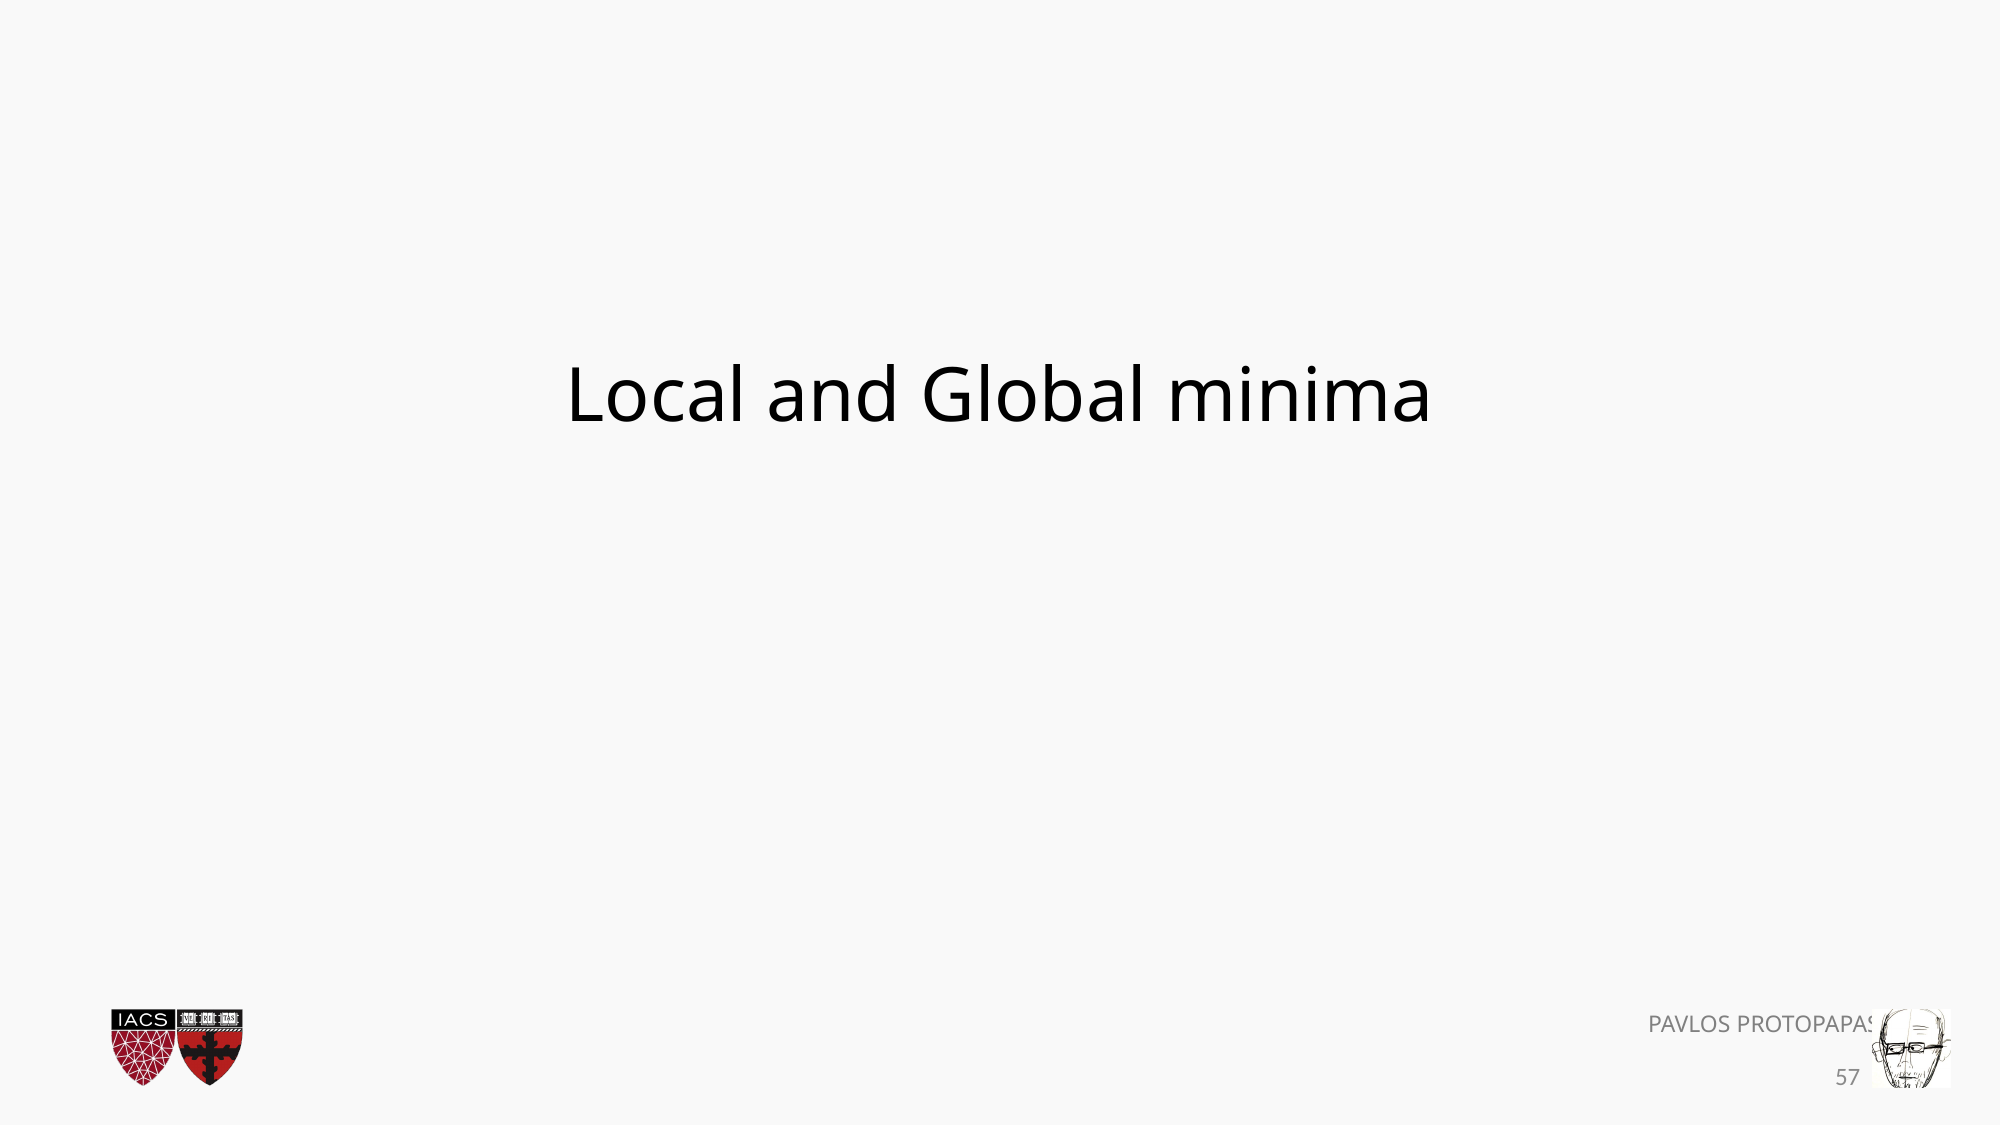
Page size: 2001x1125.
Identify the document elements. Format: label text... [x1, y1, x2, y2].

picture [1872, 1009, 1951, 1088]
slide_number 57 [1408, 1045, 1876, 1105]
picture [109, 1009, 243, 1086]
title Local and Global minima [99, 339, 1900, 465]
